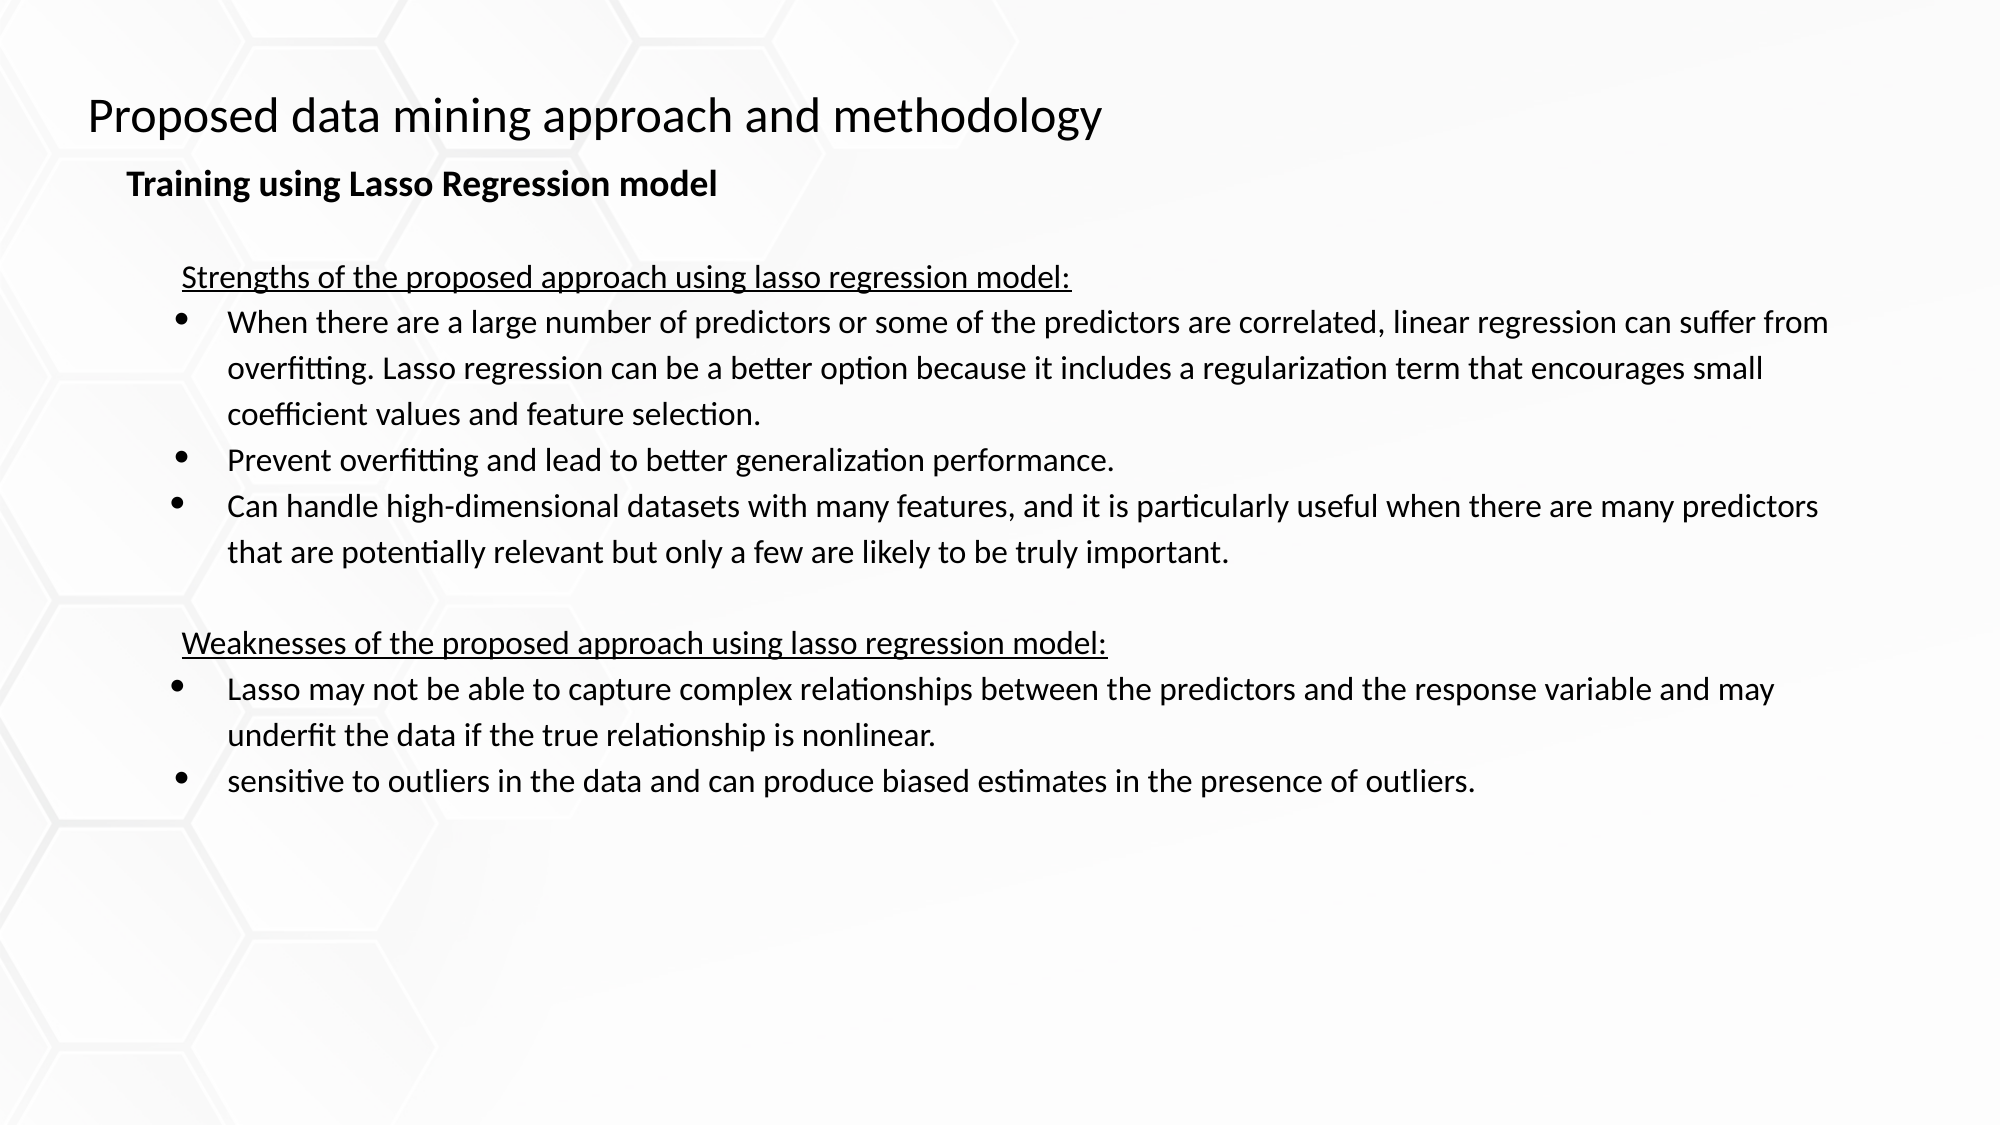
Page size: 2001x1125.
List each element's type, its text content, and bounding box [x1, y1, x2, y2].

text_box Training using Lasso Regression model [111, 151, 1014, 291]
title Proposed data mining approach and methodology [72, 59, 1798, 174]
list Strengths of the proposed approach using lasso regression model: When there are a large number of predictors or some of the predictors are correlated, linear regression can suffer from overfitting. Lasso regression can be a better option because it includes a regularization term that encourages small coefficient values and feature selection. Prevent overfitting and lead to better generalization performance. Can handle high-dimensional datasets with many features, and it is particularly useful when there are many predictors that are potentially relevant but only a few are likely to be truly important. Weaknesses of the proposed approach using lasso regression model: Lasso may not be able to capture complex relationships between the predictors and the response variable and may underfit the data if the true relationship is nonlinear. sensitive to outliers in the data and can produce biased estimates in the presence of outliers. [137, 241, 1863, 956]
